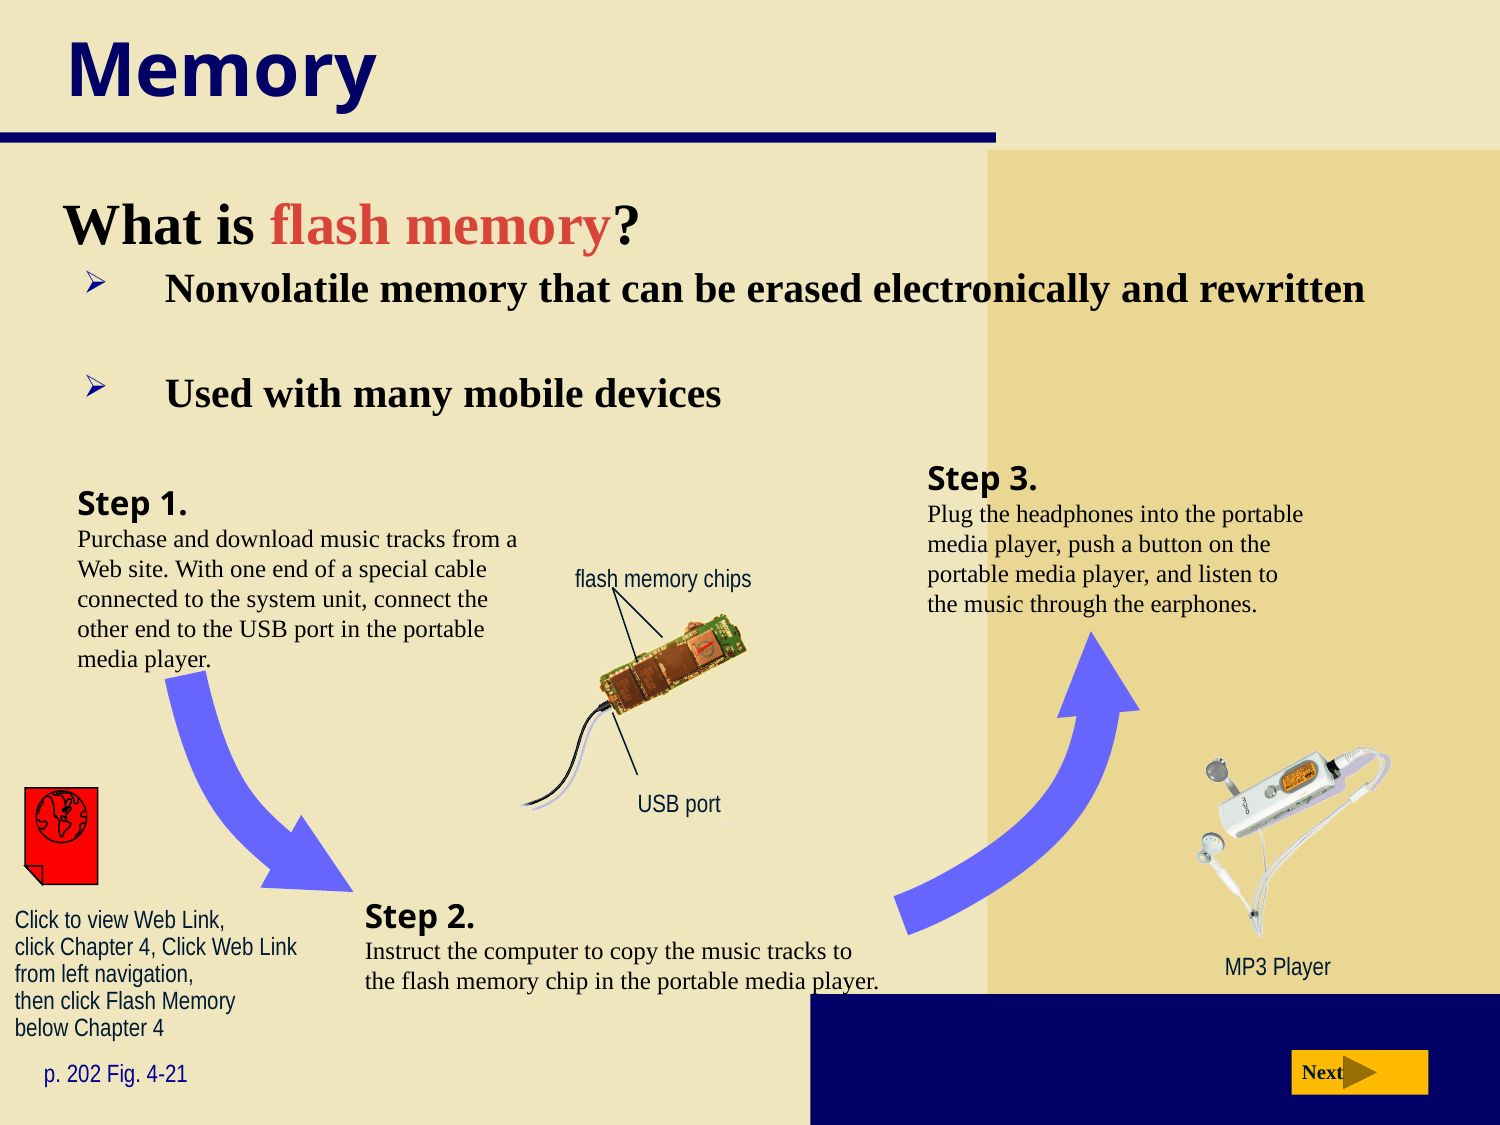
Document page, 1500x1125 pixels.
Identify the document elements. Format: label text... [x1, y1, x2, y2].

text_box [1286, 1049, 1429, 1095]
text_box Nonvolatile memory that can be erased electronically and rewritten Used with many mobile devices [49, 253, 1459, 538]
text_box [1149, 699, 1404, 981]
list What is flash memory? [47, 178, 1457, 313]
text_box Step 2. Instruct the computer to copy the music tracks to the flash memory chip in the portable media player. [350, 887, 900, 1002]
text_box [185, 649, 359, 894]
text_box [0, 787, 326, 1001]
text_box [512, 562, 763, 827]
text_box [864, 631, 1102, 916]
text_box Step 1. Purchase and download music tracks from a Web site. With one end of a special cable connected to the system unit, connect the other end to the USB port in the portable media player. [62, 538, 538, 680]
text_box Step 3. Plug the headphones into the portable media player, push a button on the portable media player, and listen to the music through the earphones. [912, 538, 1325, 625]
title Memory [49, 0, 1459, 133]
text_box p. 202 Fig. 4-21 [29, 1050, 284, 1095]
